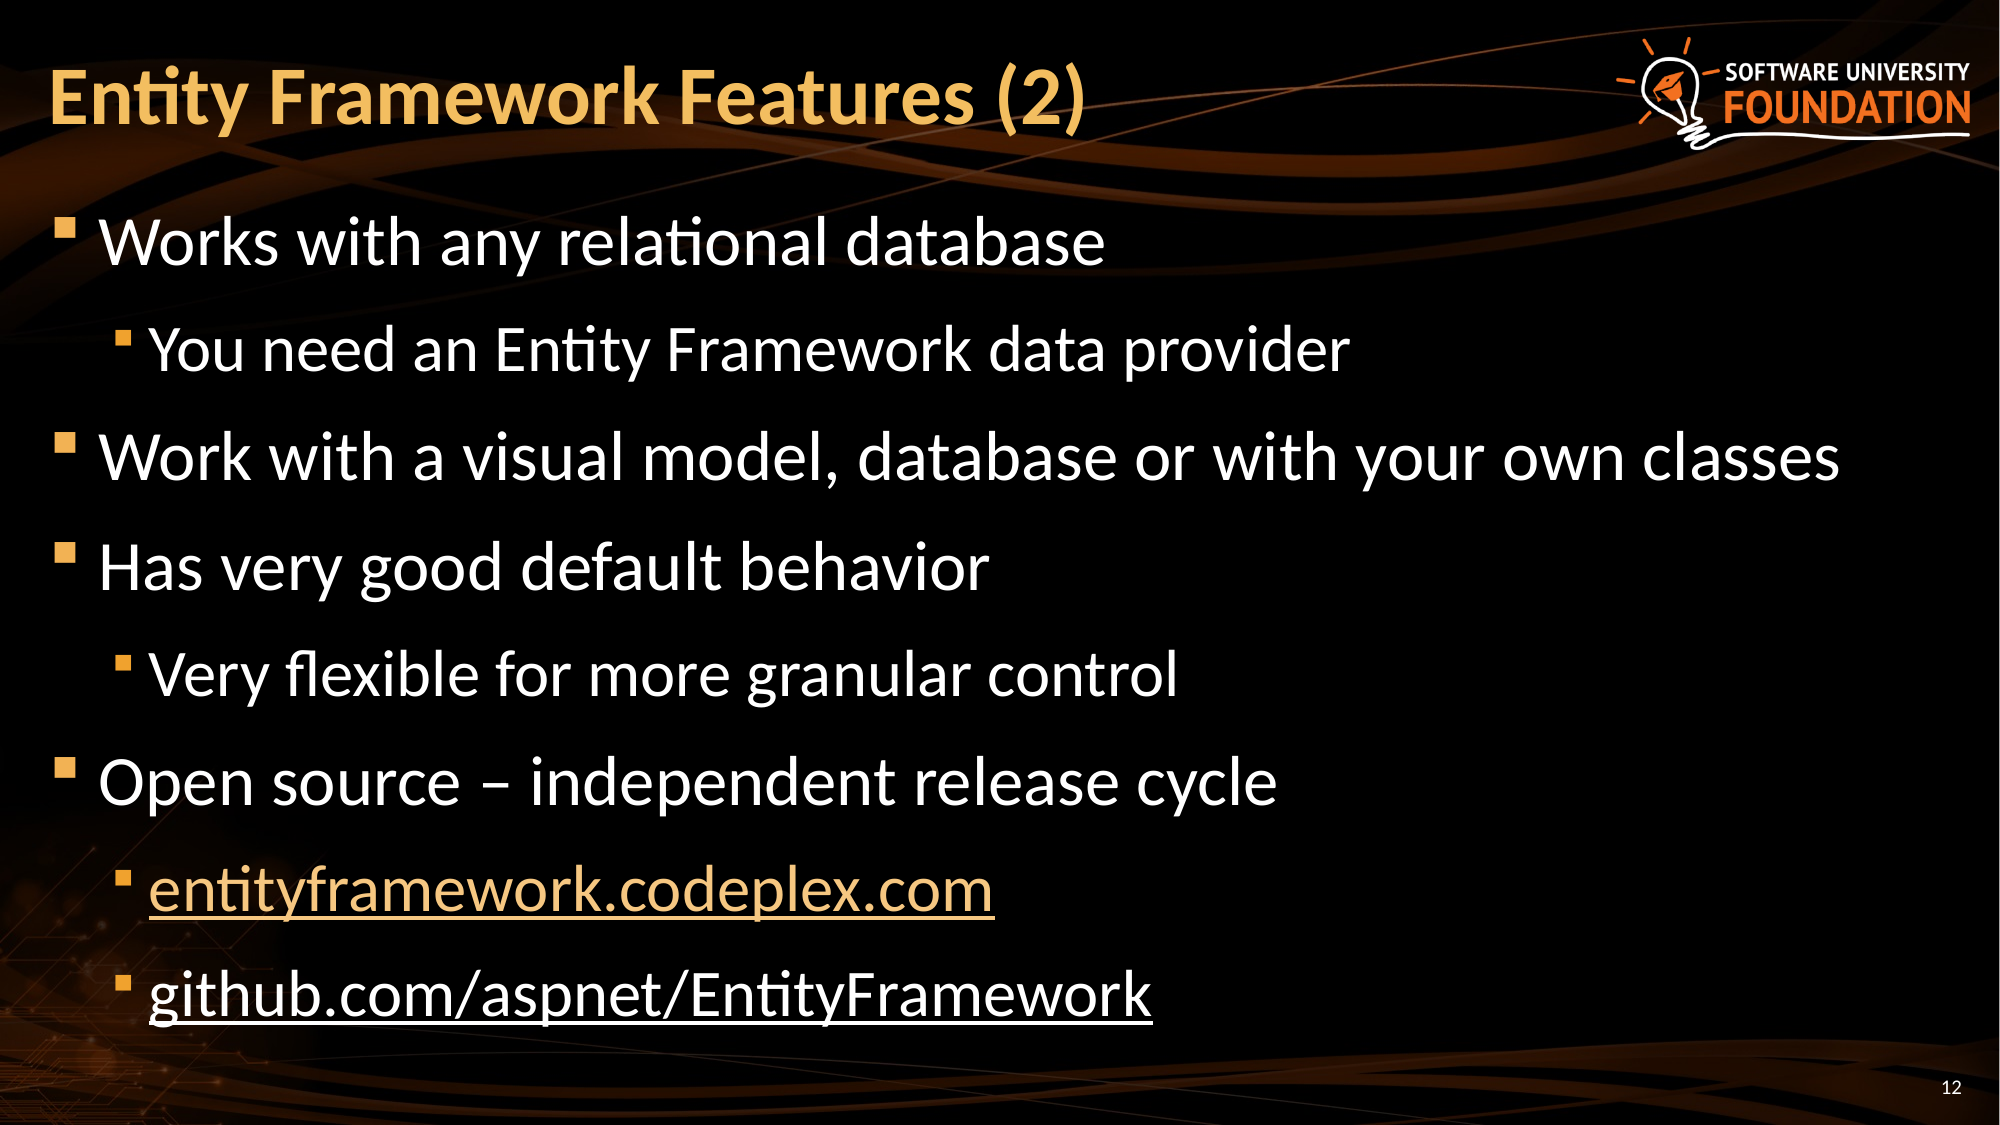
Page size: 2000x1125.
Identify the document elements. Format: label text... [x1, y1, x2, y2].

list Works with any relational database You need an Entity Framework data provider Work with a visual model, database or with your own classes Has very good default behavior Very flexible for more granular control Open source – independent release cycle entityframework.codeplex.com github.com/aspnet/EntityFramework [31, 188, 1968, 1103]
title Entity Framework Features (2) [30, 6, 1602, 189]
picture [0, 0, 2000, 1125]
